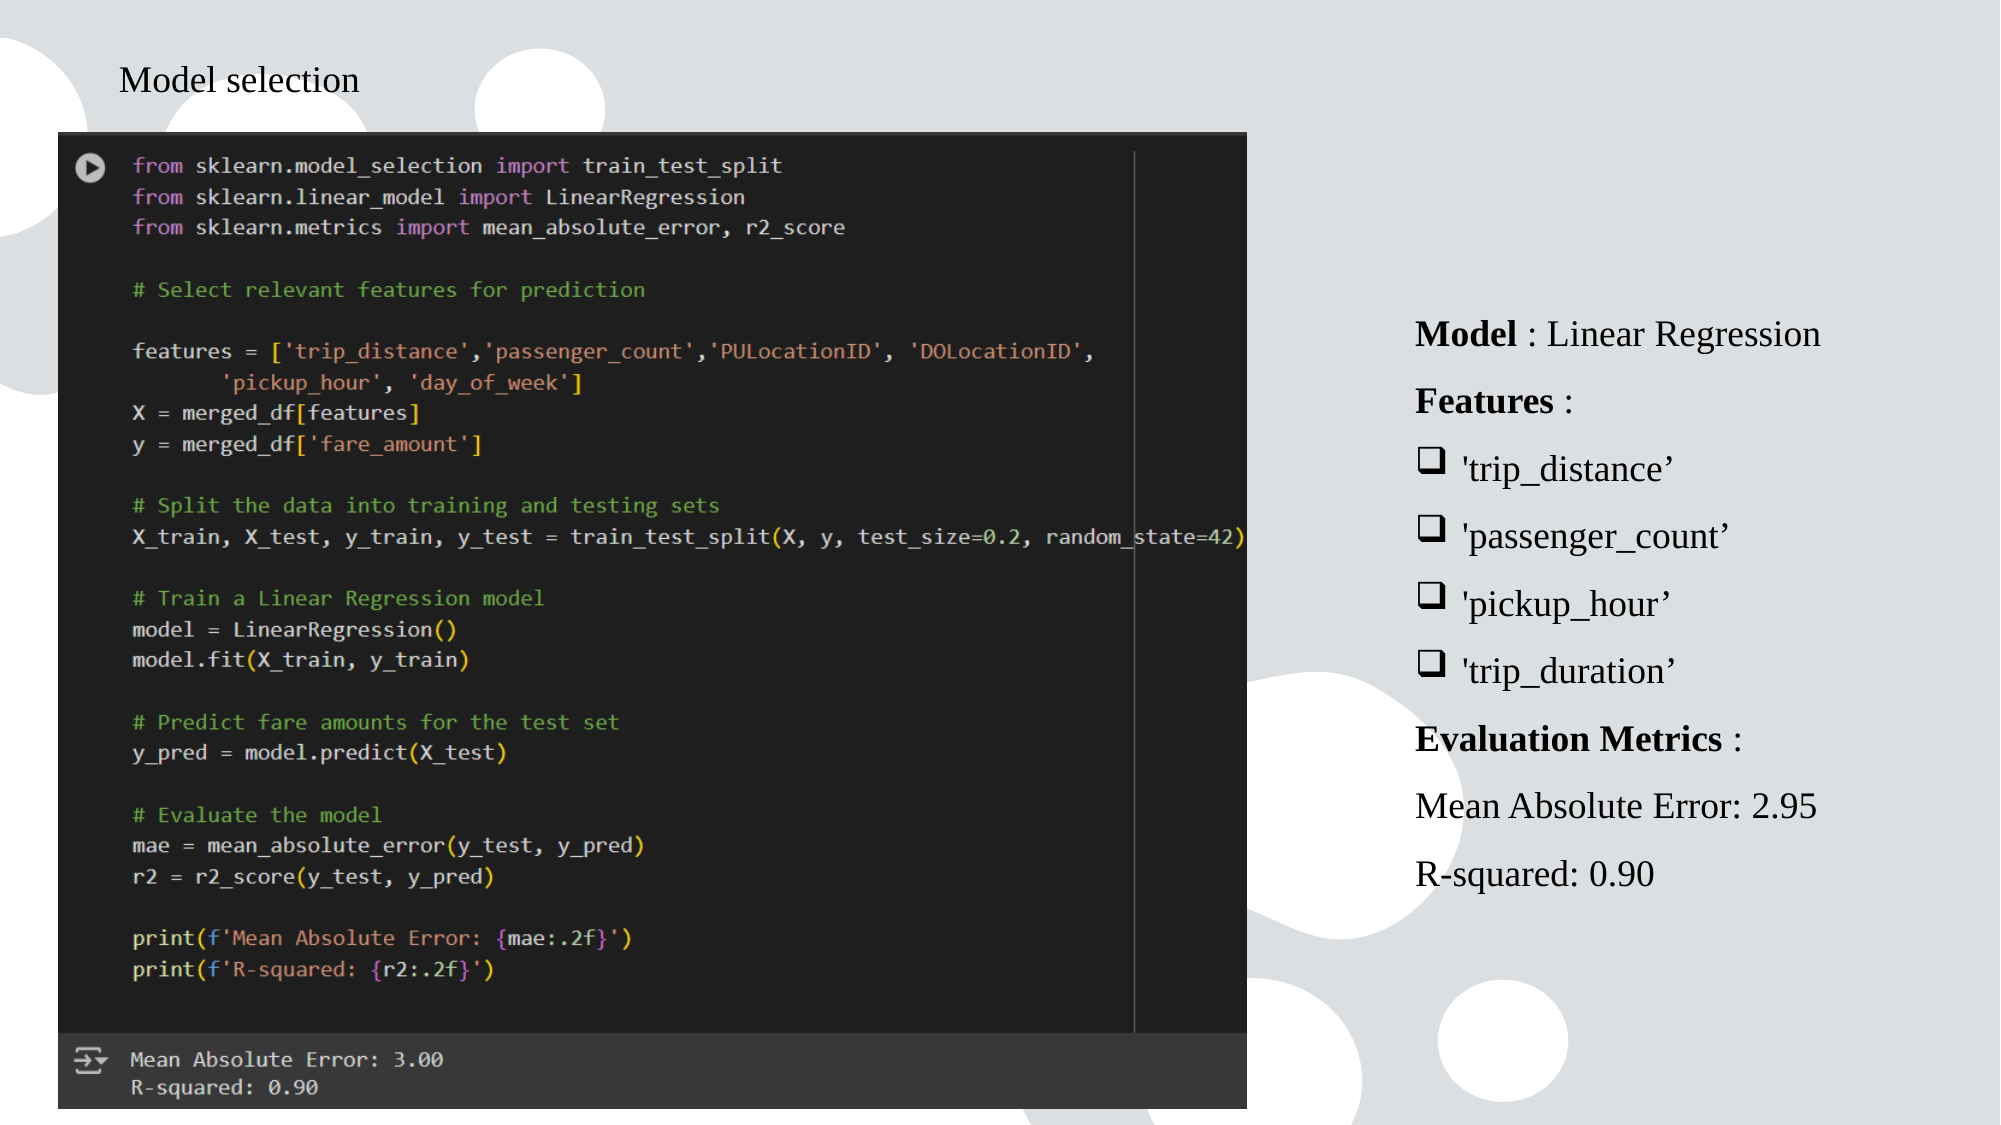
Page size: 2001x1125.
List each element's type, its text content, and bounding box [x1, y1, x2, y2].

text_box Model : Linear Regression Features : 'trip_distance’ 'passenger_count’ 'pickup_hour’ 'trip_duration’ Evaluation Metrics : Mean Absolute Error: 2.95 R-squared: 0.90 [1400, 278, 1879, 902]
text_box Model selection [104, 48, 376, 108]
picture [58, 132, 1247, 1109]
